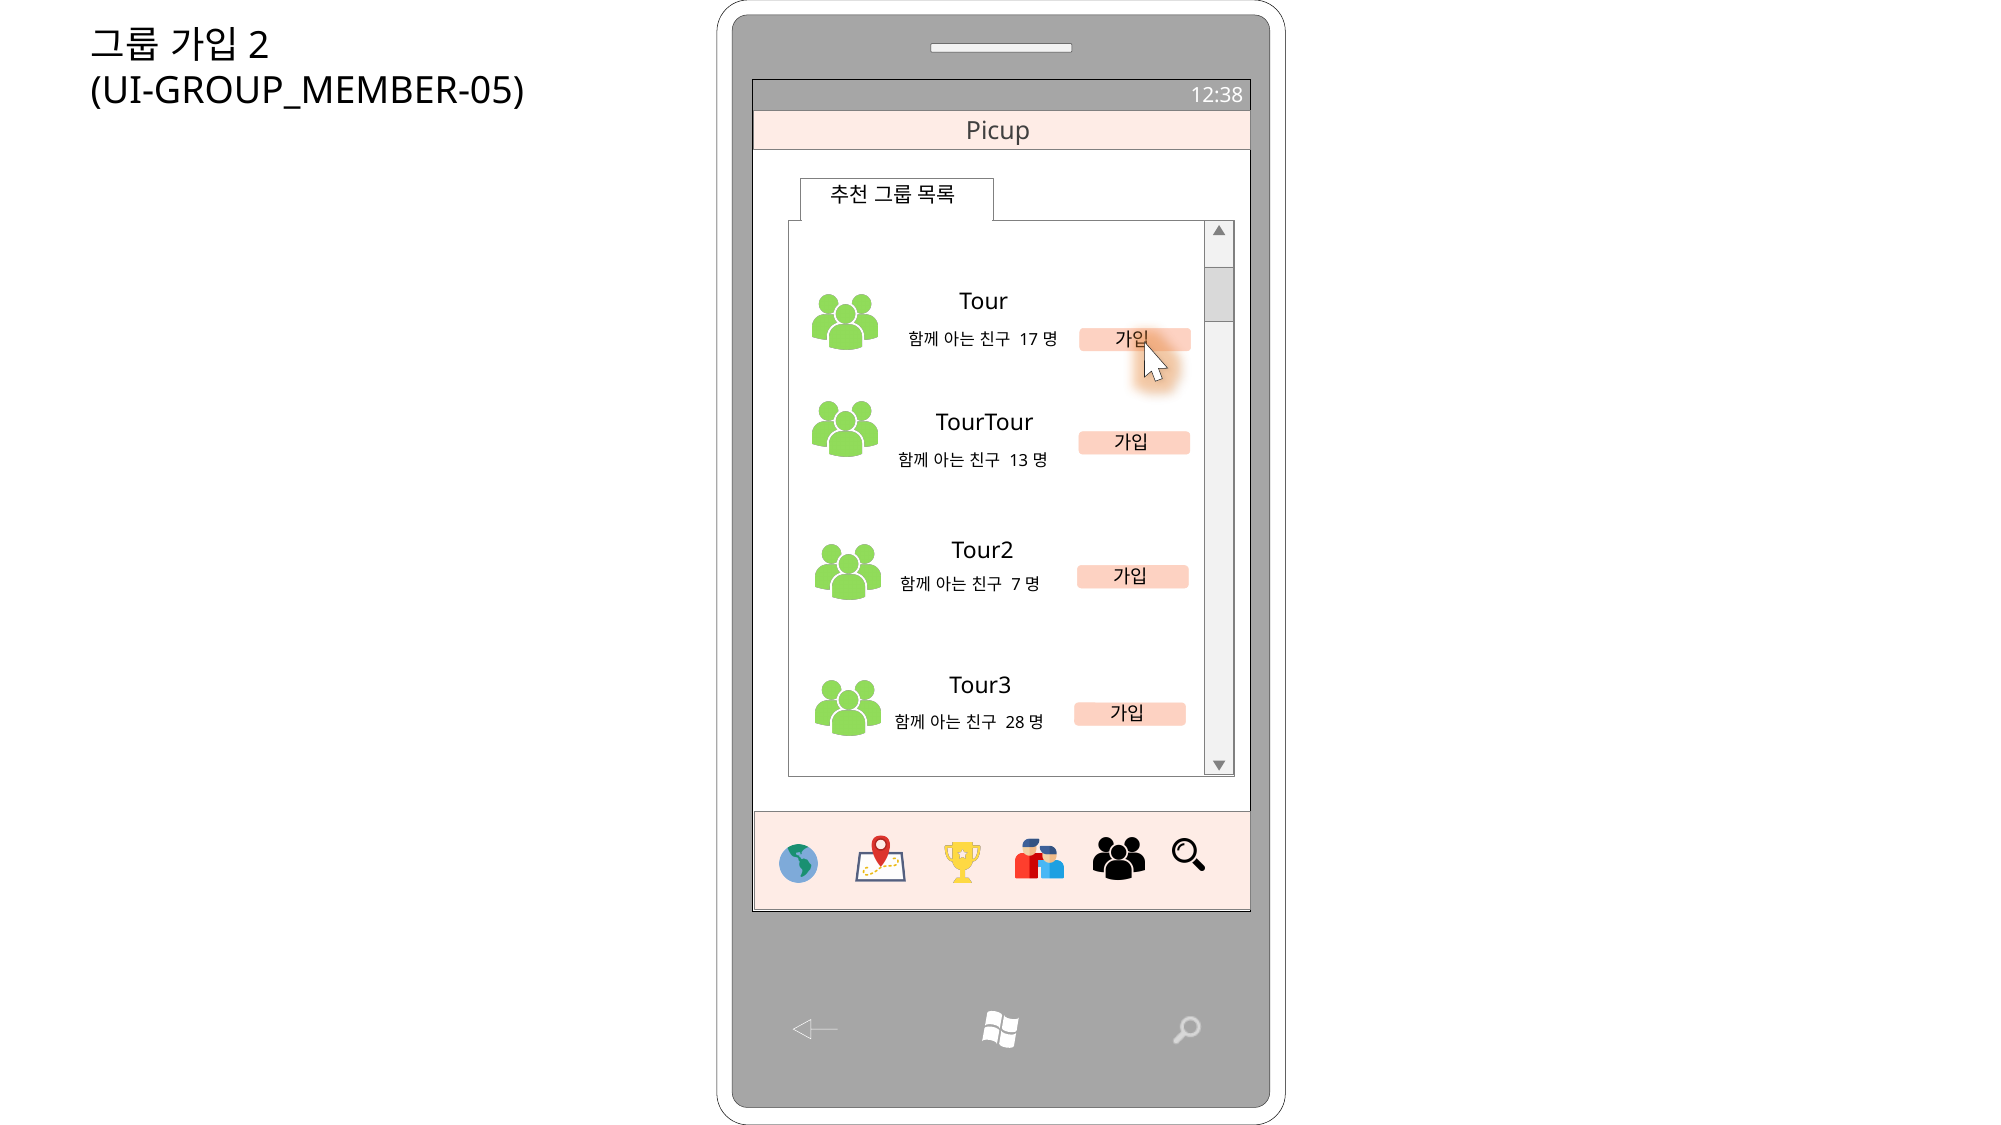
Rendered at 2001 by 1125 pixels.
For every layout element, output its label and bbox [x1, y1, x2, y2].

picture [779, 844, 818, 883]
picture [815, 675, 881, 741]
picture [1015, 834, 1064, 883]
picture [855, 833, 906, 884]
text_box [75, 13, 540, 119]
picture [812, 289, 878, 355]
picture [815, 539, 881, 605]
picture [812, 396, 878, 462]
picture [942, 842, 983, 883]
picture [1172, 838, 1205, 871]
picture [1093, 833, 1145, 884]
text_box [716, 0, 1286, 1125]
